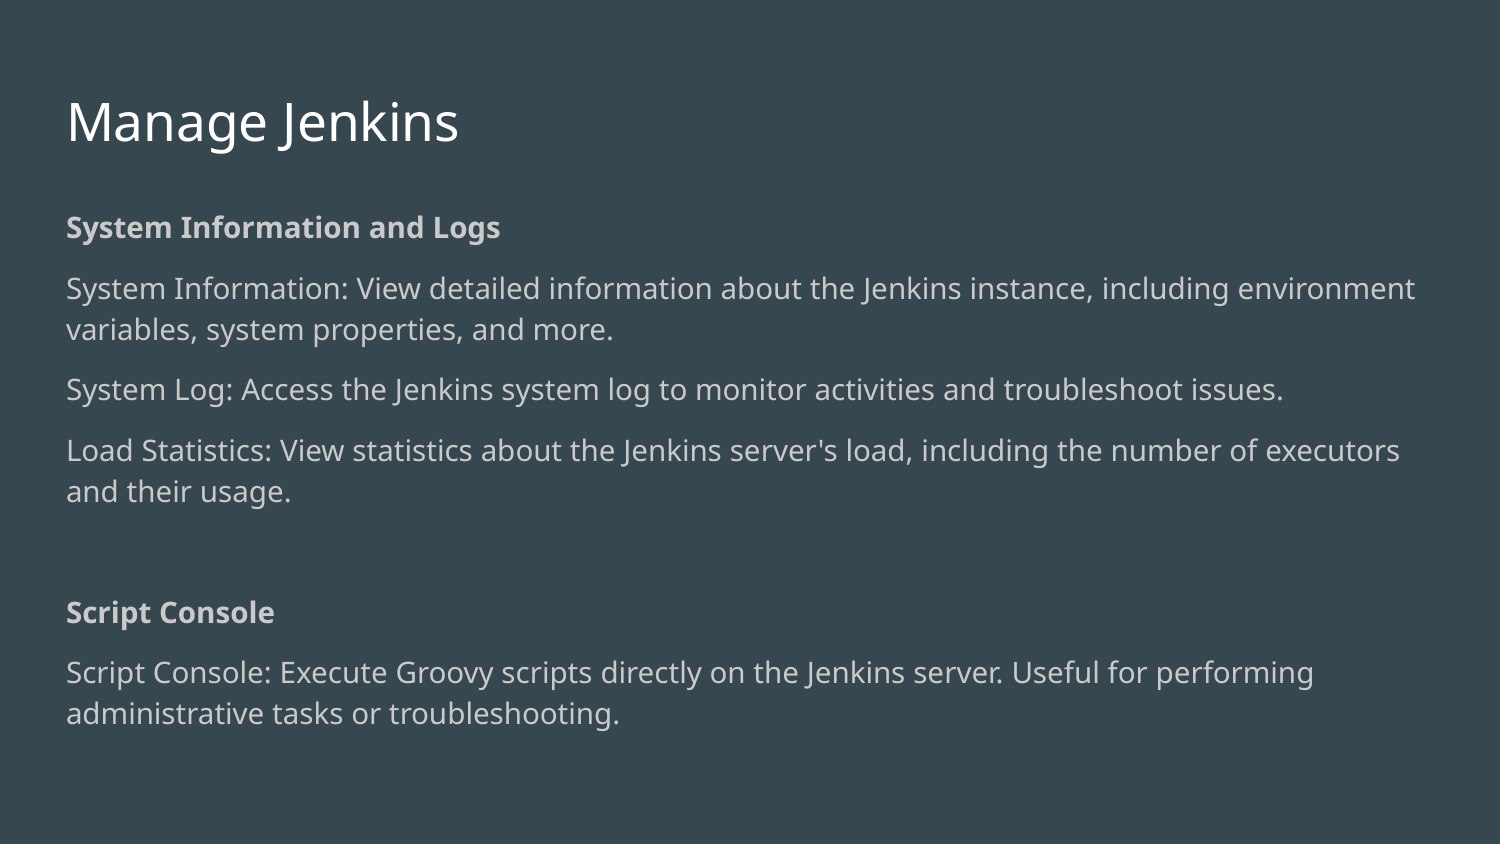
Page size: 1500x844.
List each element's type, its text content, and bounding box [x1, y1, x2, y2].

title Manage Jenkins [51, 72, 1449, 167]
list System Information and Logs System Information: View detailed information about the Jenkins instance, including environment variables, system properties, and more. System Log: Access the Jenkins system log to monitor activities and troubleshoot issues. Load Statistics: View statistics about the Jenkins server's load, including the number of executors and their usage. Script Console Script Console: Execute Groovy scripts directly on the Jenkins server. Useful for performing administrative tasks or troubleshooting. [51, 189, 1449, 750]
